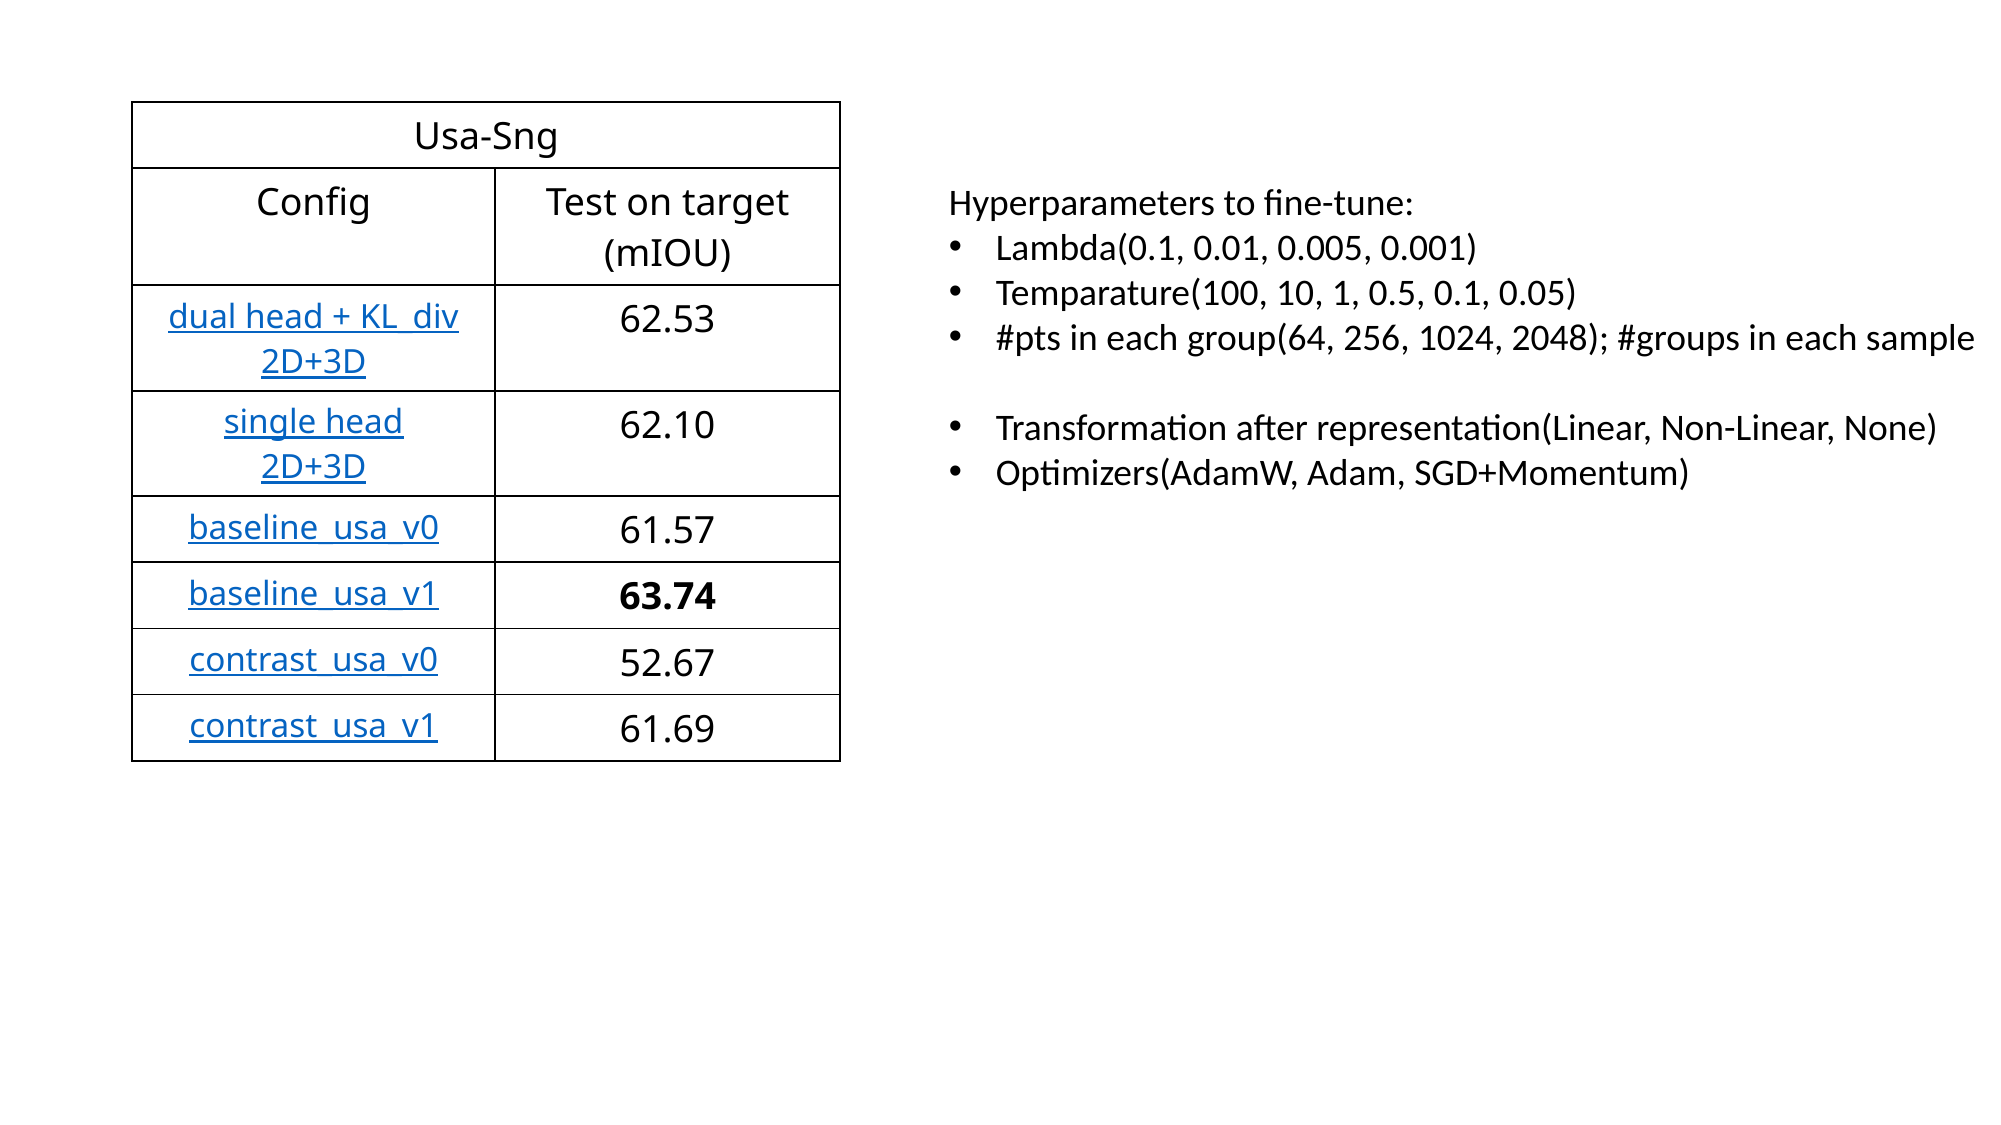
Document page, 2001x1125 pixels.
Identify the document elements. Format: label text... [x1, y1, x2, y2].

table_cell 61.57 [496, 497, 839, 561]
table_cell baseline_usa_v1 [133, 563, 494, 628]
table_cell Config [133, 169, 494, 284]
table_cell contrast_usa_v0 [133, 629, 494, 694]
table_cell 62.53 [496, 286, 839, 390]
table_cell dual head + KL_div 2D+3D [133, 286, 494, 390]
table_header Usa-Sng [133, 103, 839, 167]
table_cell Test on target (mIOU) [496, 169, 839, 284]
table_cell single head 2D+3D [133, 392, 494, 495]
table_cell contrast_usa_v1 [133, 695, 494, 760]
table_cell 63.74 [496, 563, 839, 628]
table_cell 61.69 [496, 695, 839, 760]
table_cell 62.10 [496, 392, 839, 495]
table_cell 52.67 [496, 629, 839, 694]
table_cell baseline_usa_v0 [133, 497, 494, 561]
